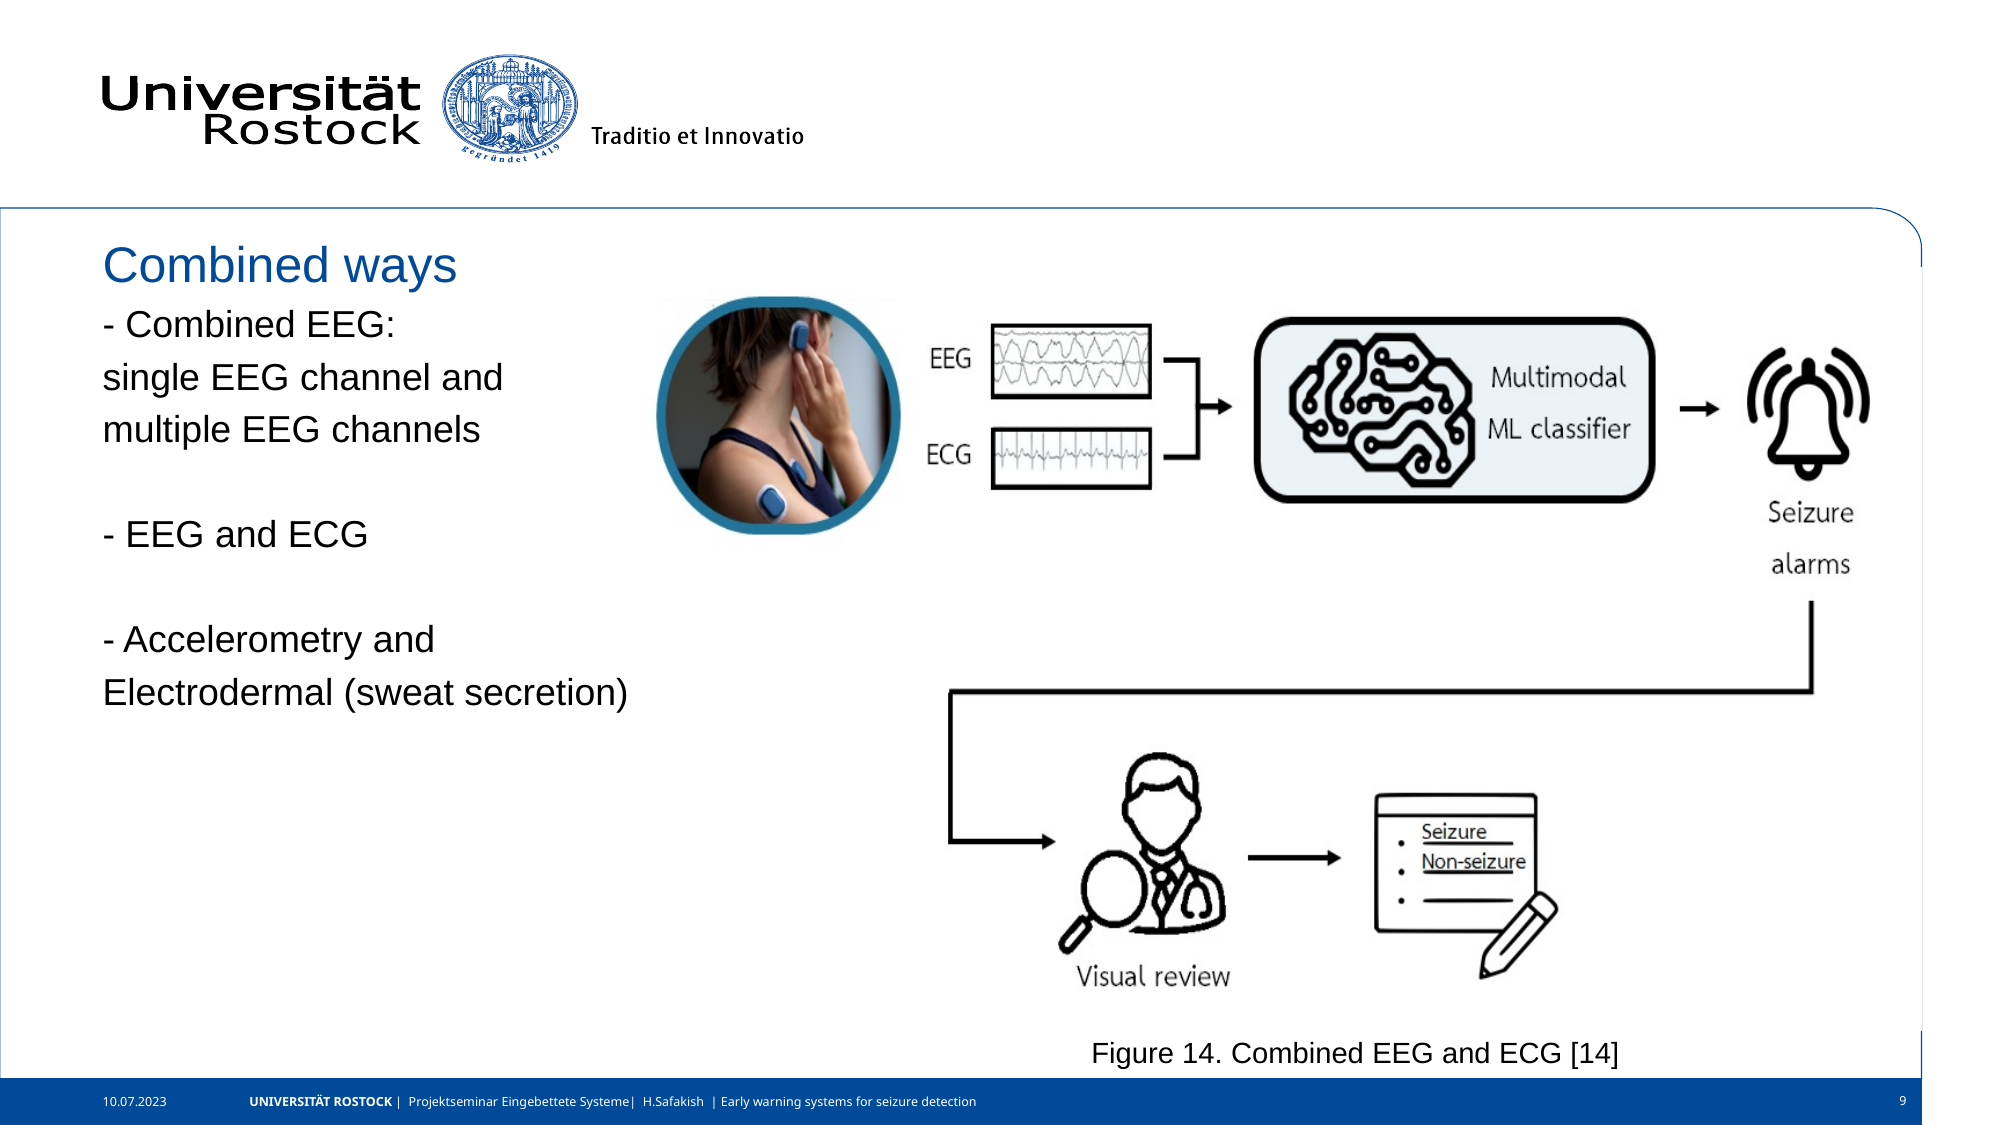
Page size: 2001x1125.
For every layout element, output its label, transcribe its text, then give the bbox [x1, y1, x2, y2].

text_box Figure 14. Combined EEG and ECG [14] [1076, 1039, 1736, 1078]
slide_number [102, 1078, 249, 1125]
picture [639, 266, 1922, 1031]
slide_number 9 [1822, 1077, 1922, 1125]
footer UNIVERSITÄT ROSTOCK | Projektseminar Eingebettete Systeme| H.Safakish | Early warning systems for seizure detection [249, 1077, 1822, 1125]
list - Combined EEG: single EEG channel and multiple EEG channels - EEG and ECG - Accelerometry and Electrodermal (sweat secretion) [102, 300, 634, 1001]
list Combined ways [102, 202, 472, 300]
